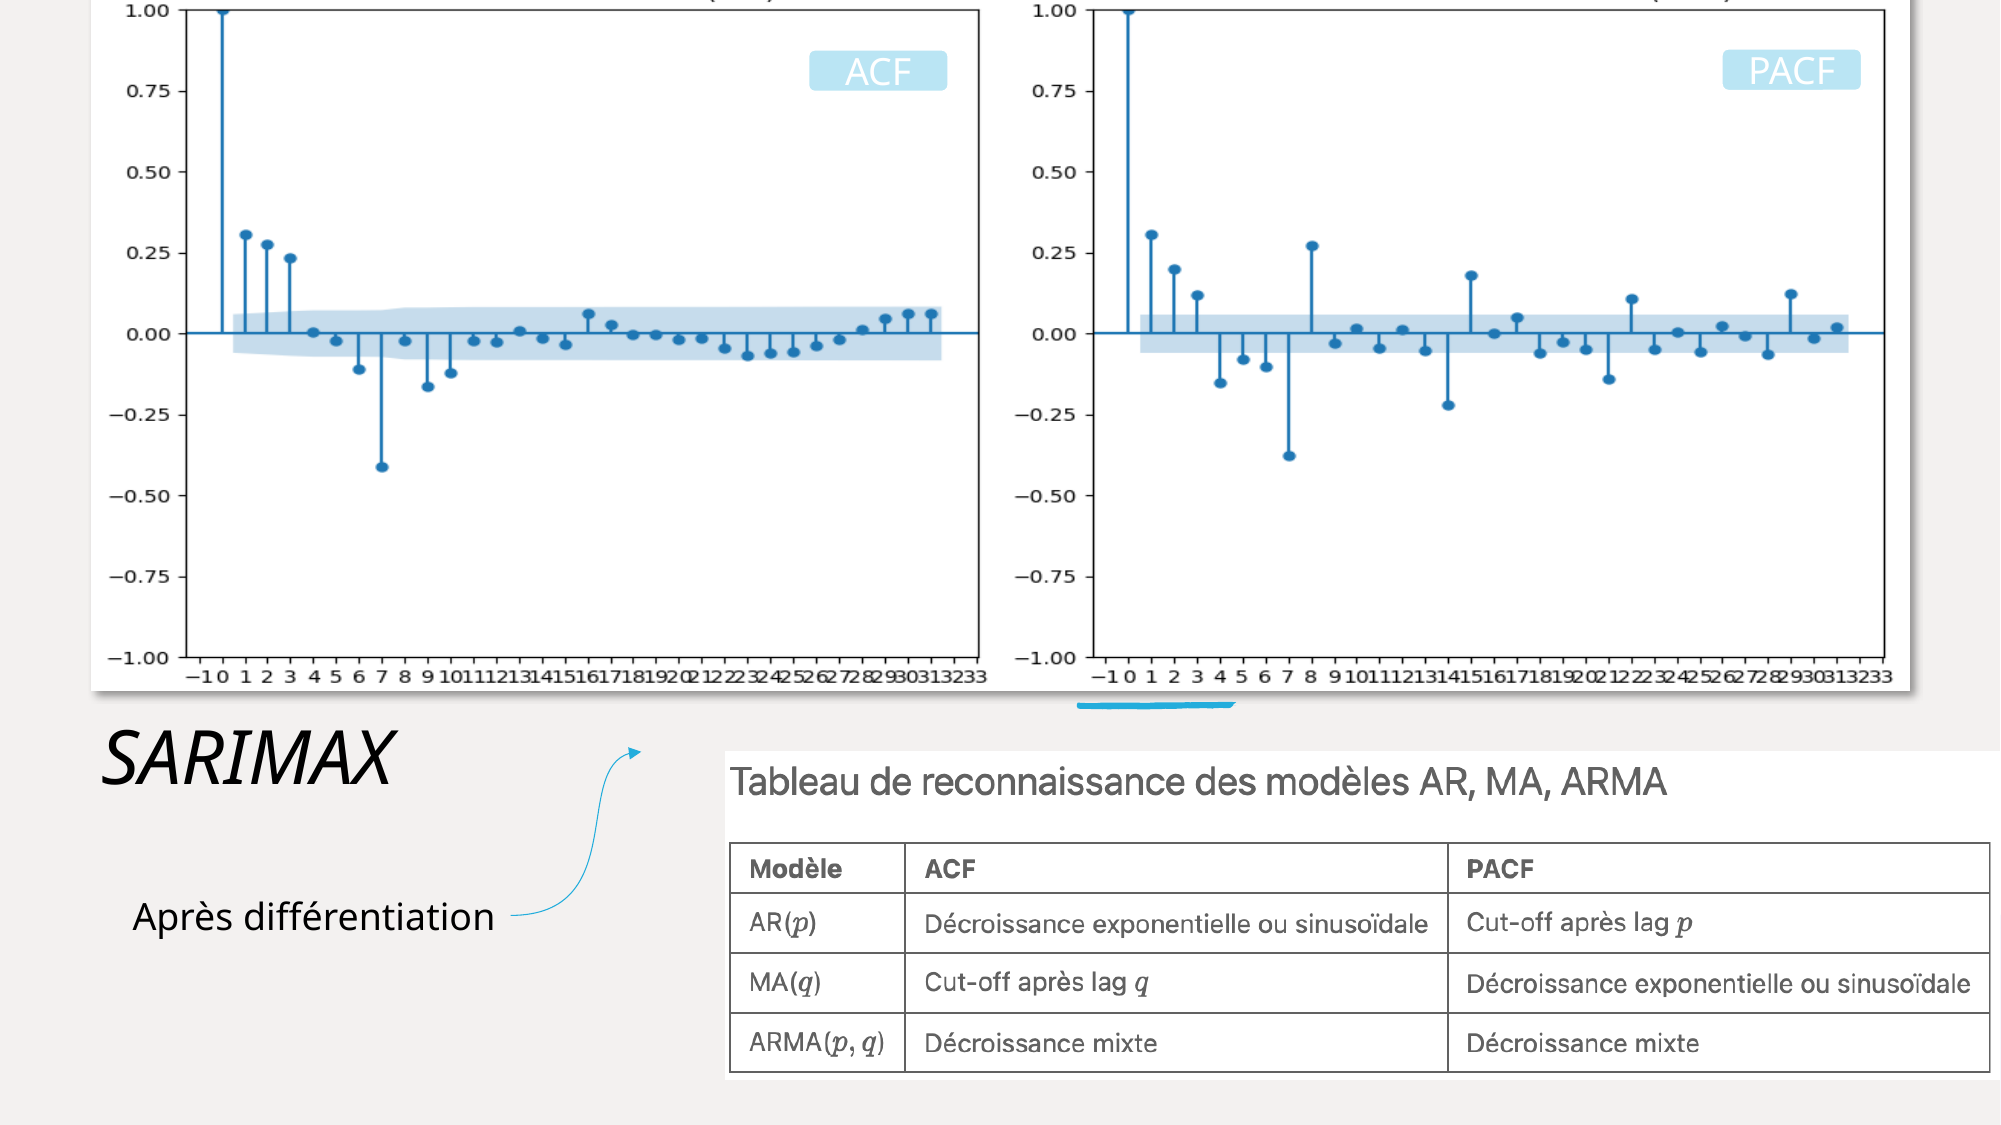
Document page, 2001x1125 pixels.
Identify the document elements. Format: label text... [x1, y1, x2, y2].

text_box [1076, 701, 1237, 710]
picture [90, 0, 1910, 691]
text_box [505, 751, 642, 916]
title SARIMAX [86, 701, 991, 1014]
picture [724, 751, 2000, 1080]
text_box Après différentiation [117, 885, 511, 946]
text_box [0, 0, 2000, 1125]
